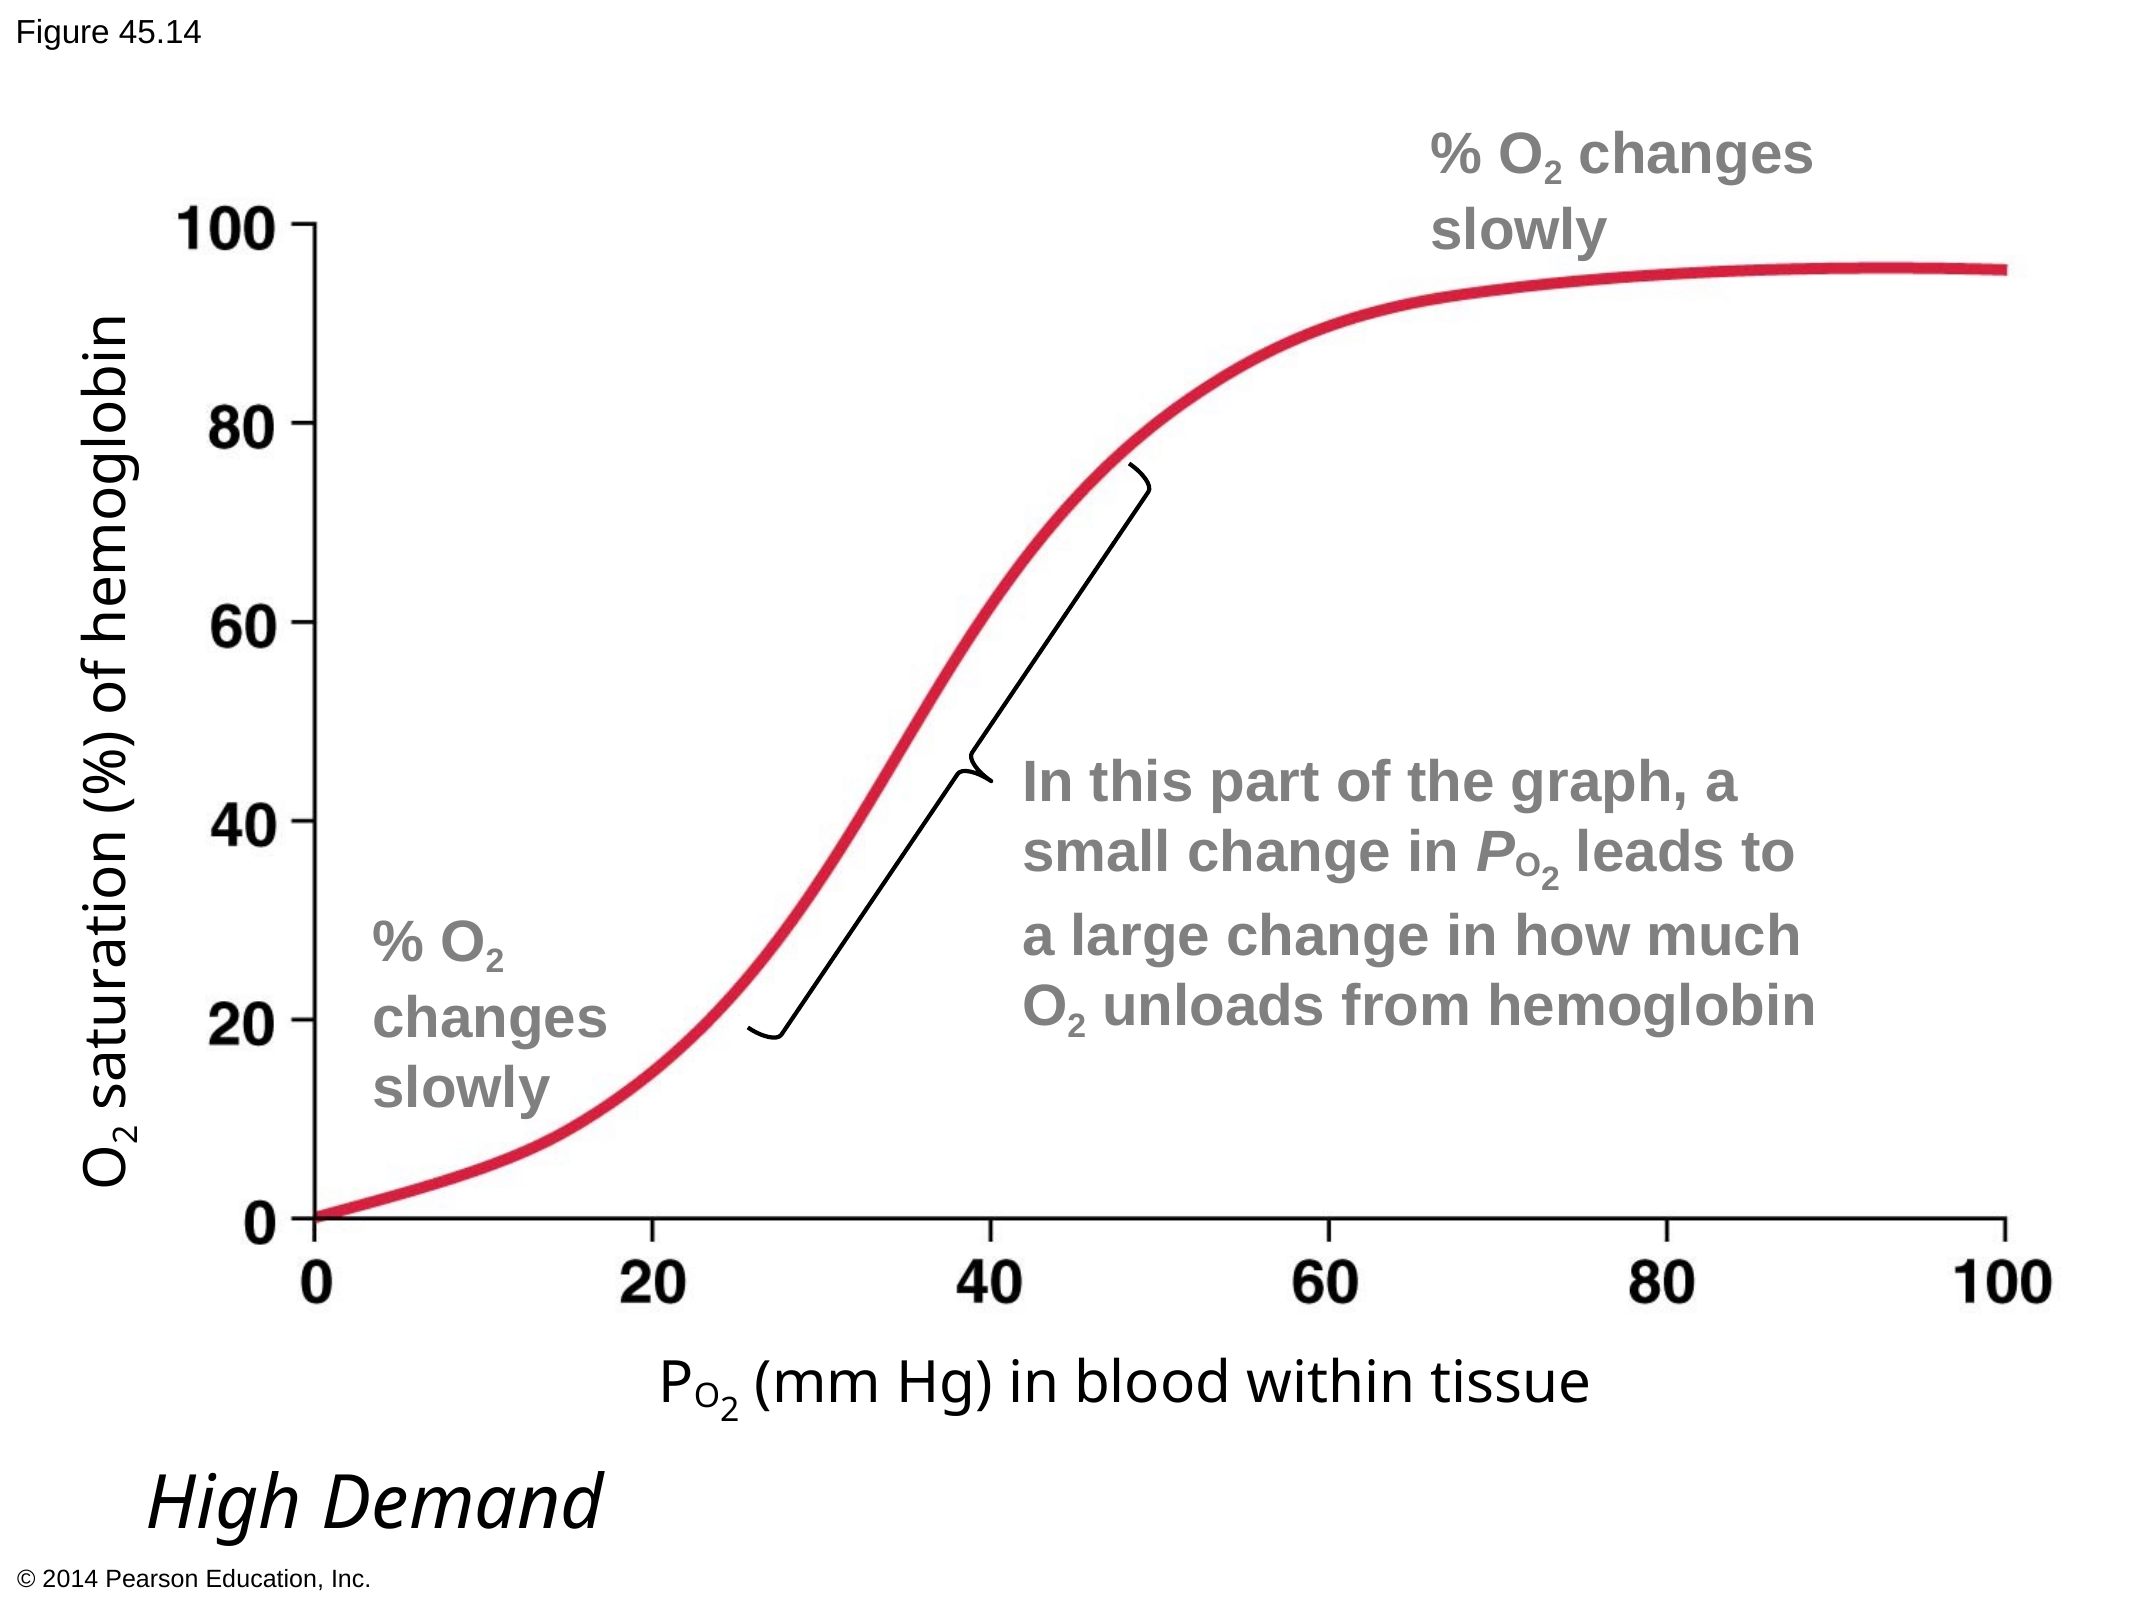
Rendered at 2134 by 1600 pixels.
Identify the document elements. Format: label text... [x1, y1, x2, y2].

text_box High Demand [136, 1451, 614, 1552]
title Figure 45.14 [4, 0, 1409, 72]
picture [69, 118, 2064, 1445]
